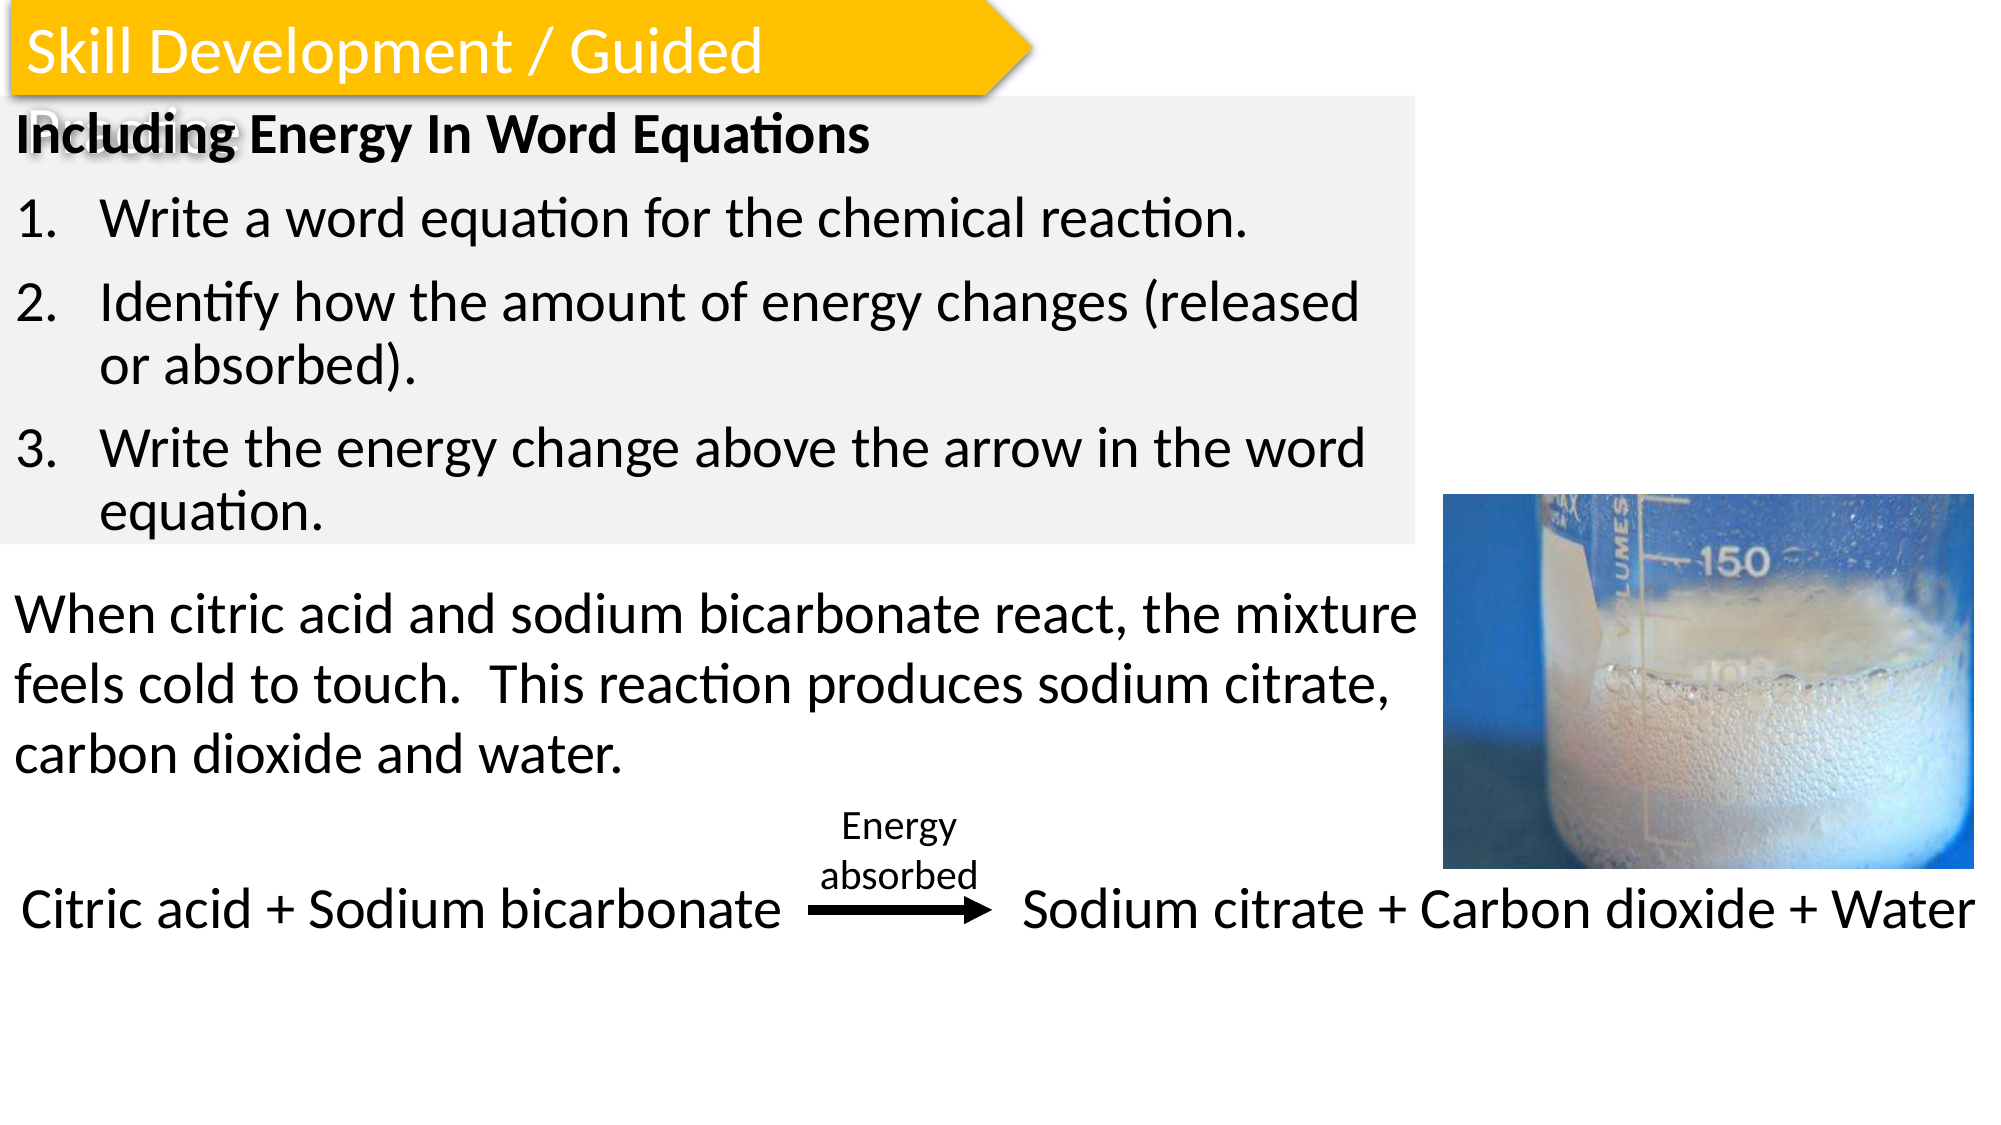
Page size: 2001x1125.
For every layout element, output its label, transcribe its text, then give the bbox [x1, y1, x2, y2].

text_box Skill Development / Guided Practice [11, 0, 1033, 95]
text_box Citric acid + Sodium bicarbonate [6, 863, 799, 948]
text_box Sodium citrate + Carbon dioxide + Water [1007, 863, 1993, 948]
picture [1443, 494, 1974, 869]
text_box Energy absorbed [804, 790, 994, 905]
list Including Energy In Word Equations Write a word equation for the chemical reaction. Identify how the amount of energy changes (released or absorbed). Write the energy change above the arrow in the word equation. [0, 96, 1416, 568]
text_box When citric acid and sodium bicarbonate react, the mixture feels cold to touch. This reaction produces sodium citrate, carbon dioxide and water. [0, 568, 1443, 793]
